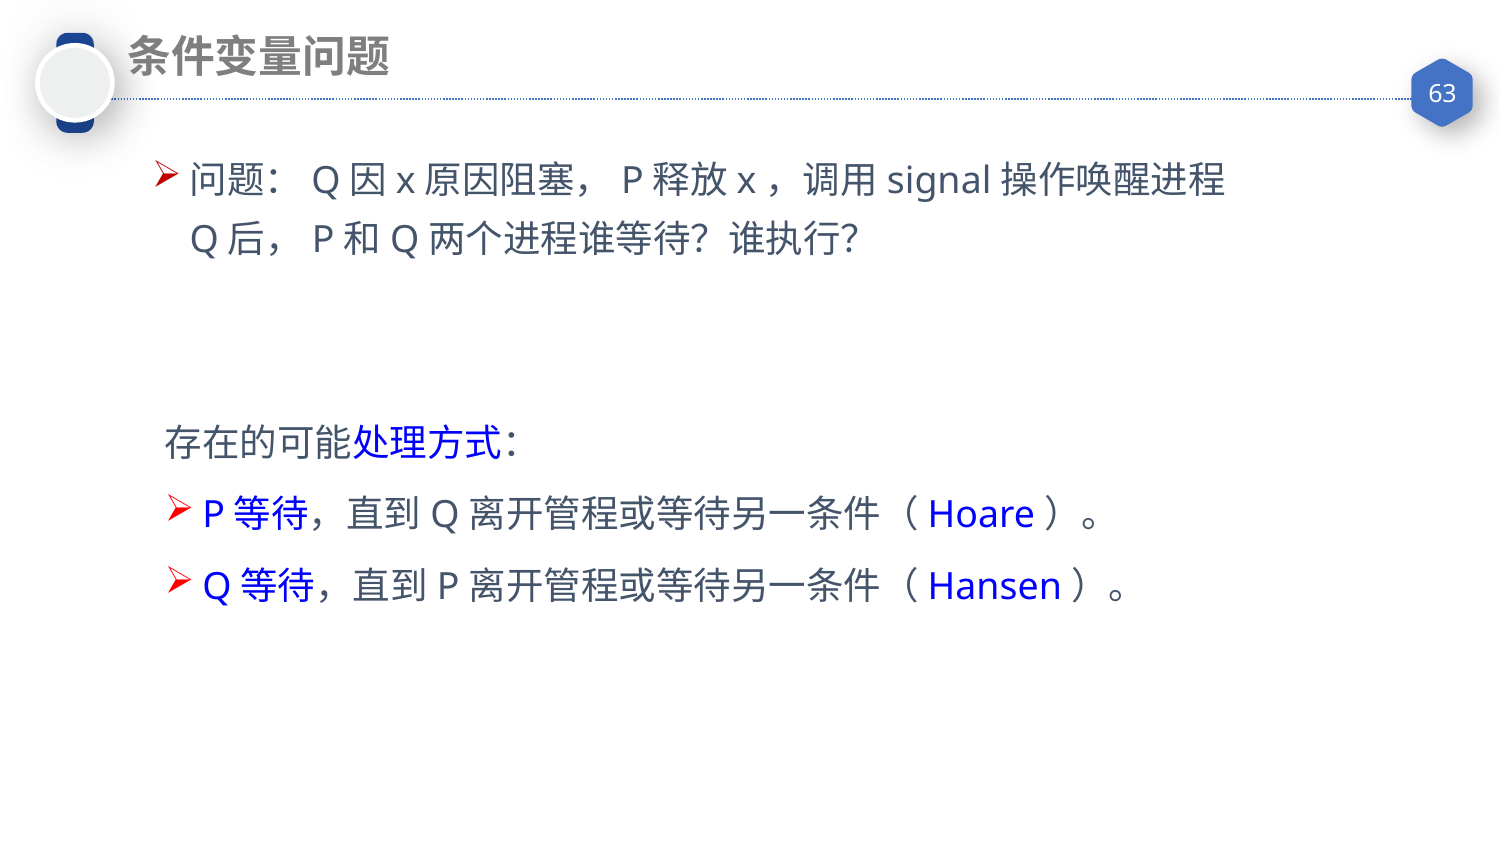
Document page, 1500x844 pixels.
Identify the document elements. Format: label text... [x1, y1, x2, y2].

text_box 存在的可能处理方式： P等待，直到Q离开管程或等待另一条件（Hoare）。 Q等待，直到P离开管程或等待另一条件（Hansen）。 [150, 397, 1175, 660]
text_box 条件变量问题 [112, 21, 977, 90]
text_box 问题：Q因x原因阻塞，P释放x，调用signal操作唤醒进程Q后，P和Q两个进程谁等待？谁执行？ [137, 134, 1263, 285]
